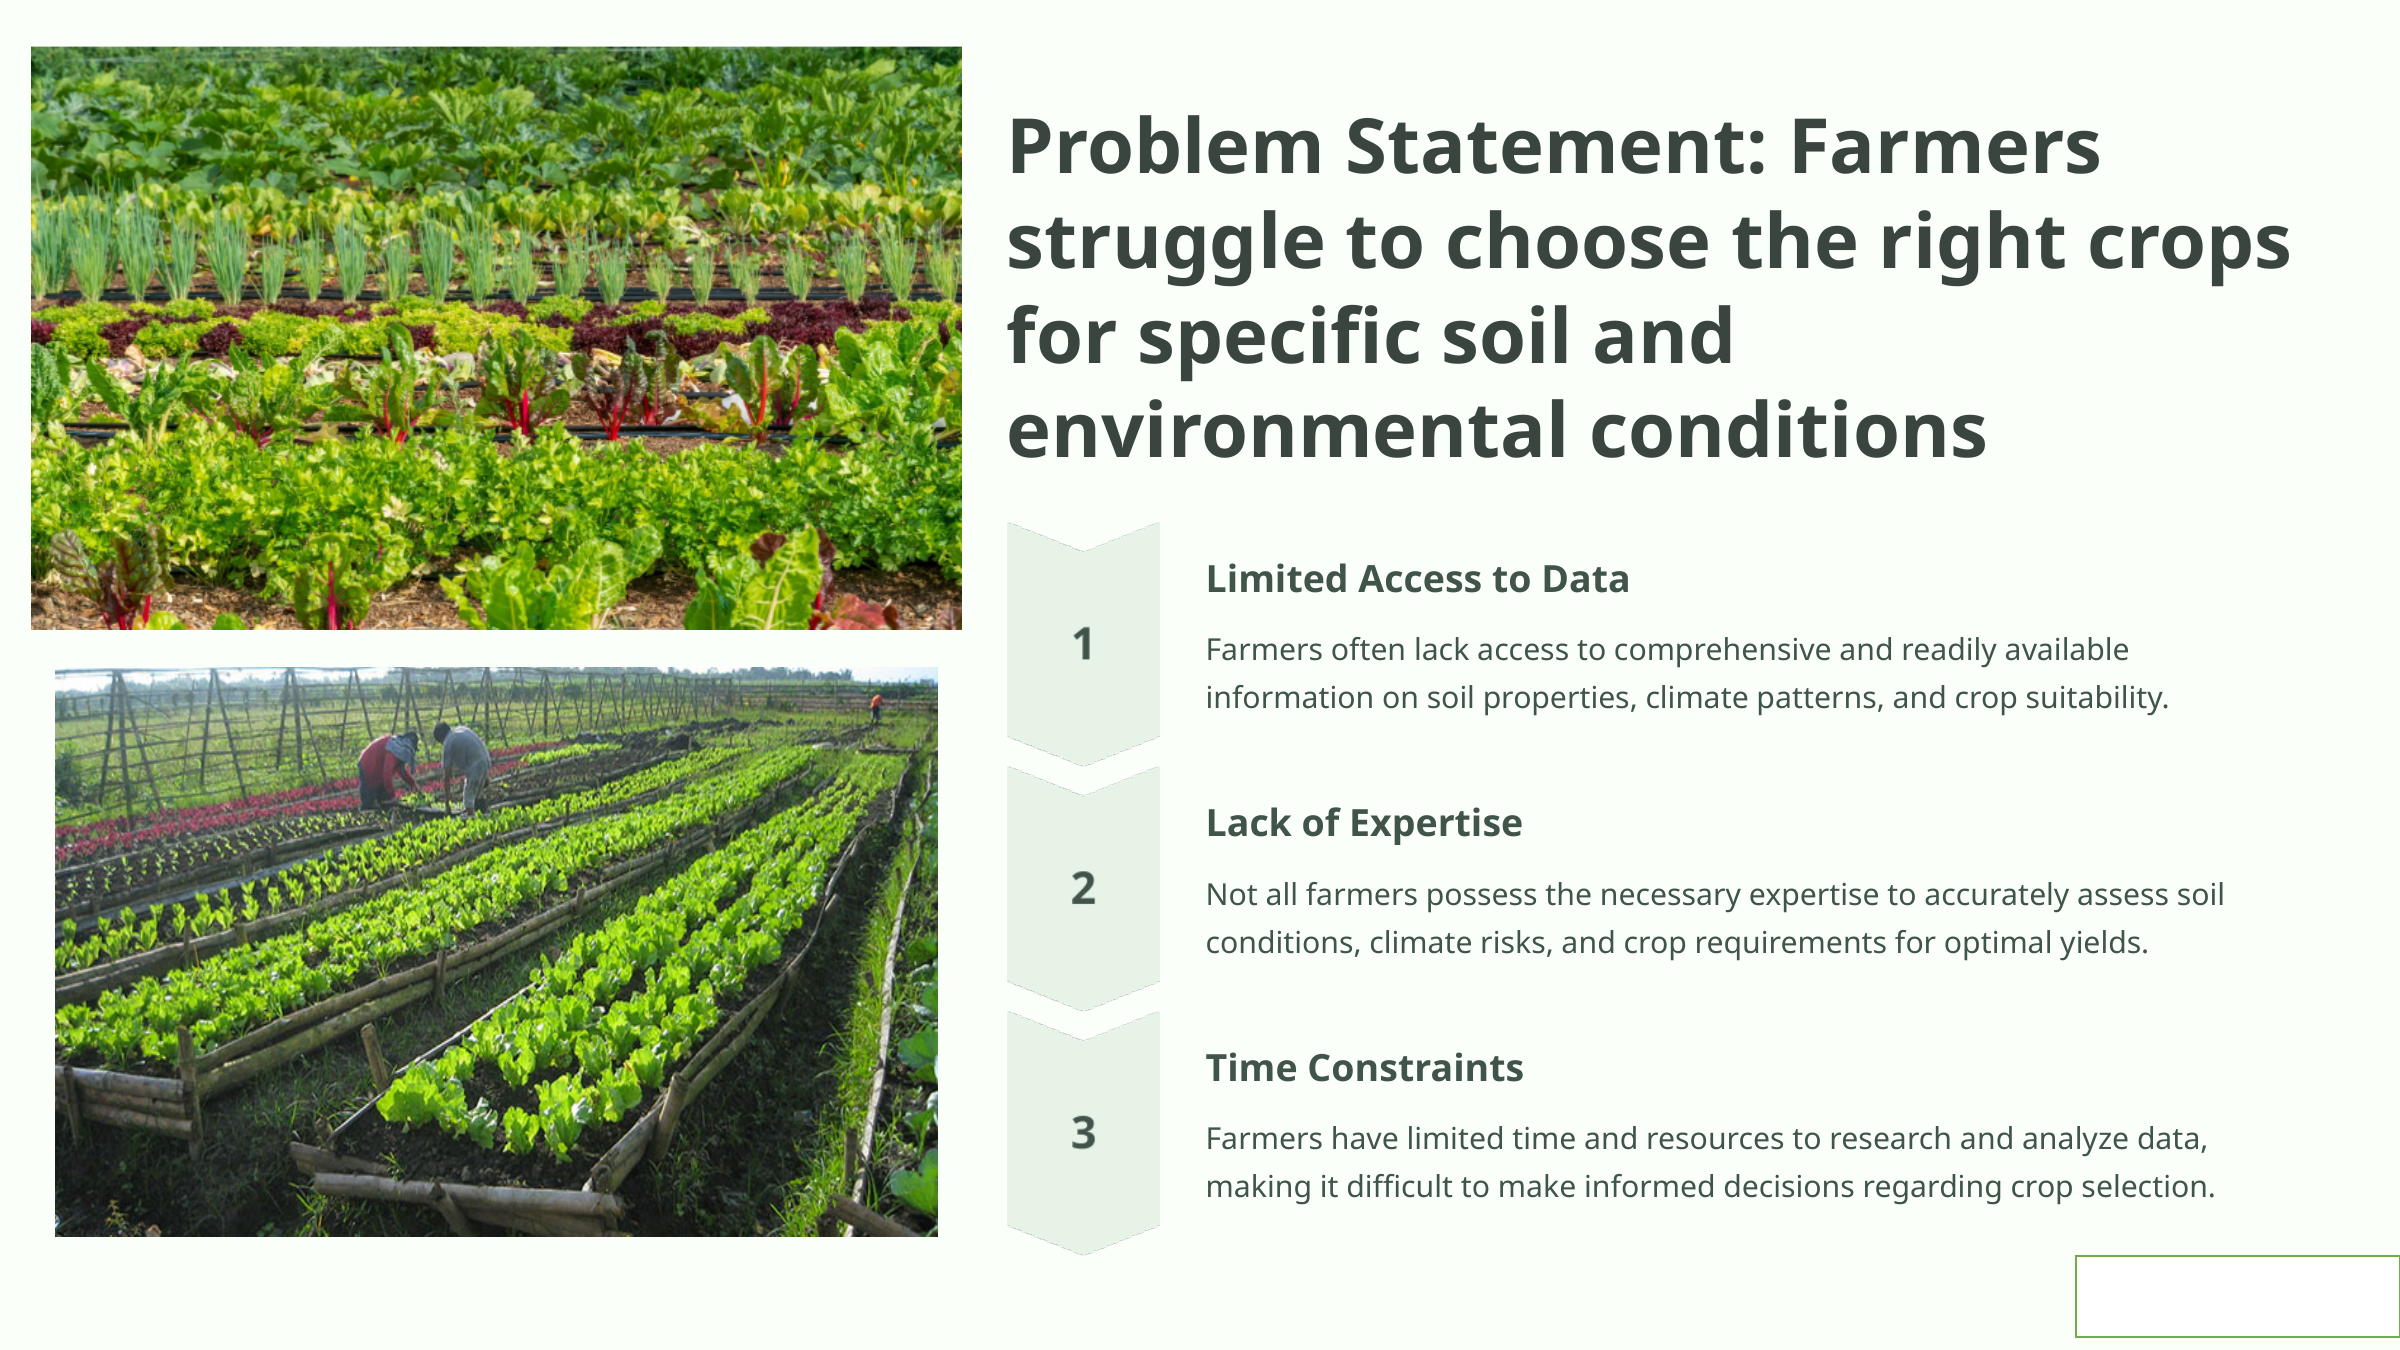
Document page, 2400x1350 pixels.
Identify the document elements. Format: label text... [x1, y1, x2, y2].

picture [1006, 522, 1160, 1256]
picture [31, 44, 962, 630]
text_box Not all farmers possess the necessary expertise to accurately assess soil conditions, climate risks, and crop requirements for optimal yields. [1205, 863, 2293, 962]
text_box Limited Access to Data [1205, 552, 1646, 601]
picture [55, 667, 938, 1237]
text_box [2075, 1255, 2400, 1338]
text_box Time Constraints [1205, 1041, 1588, 1090]
text_box Problem Statement: Farmers struggle to choose the right crops for specific soil and environmental conditions [1006, 94, 2293, 477]
text_box Lack of Expertise [1205, 797, 1588, 846]
text_box Farmers have limited time and resources to research and analyze data, making it difficult to make informed decisions regarding crop selection. [1205, 1107, 2293, 1206]
text_box Farmers often lack access to comprehensive and readily available information on soil properties, climate patterns, and crop suitability. [1205, 618, 2293, 717]
